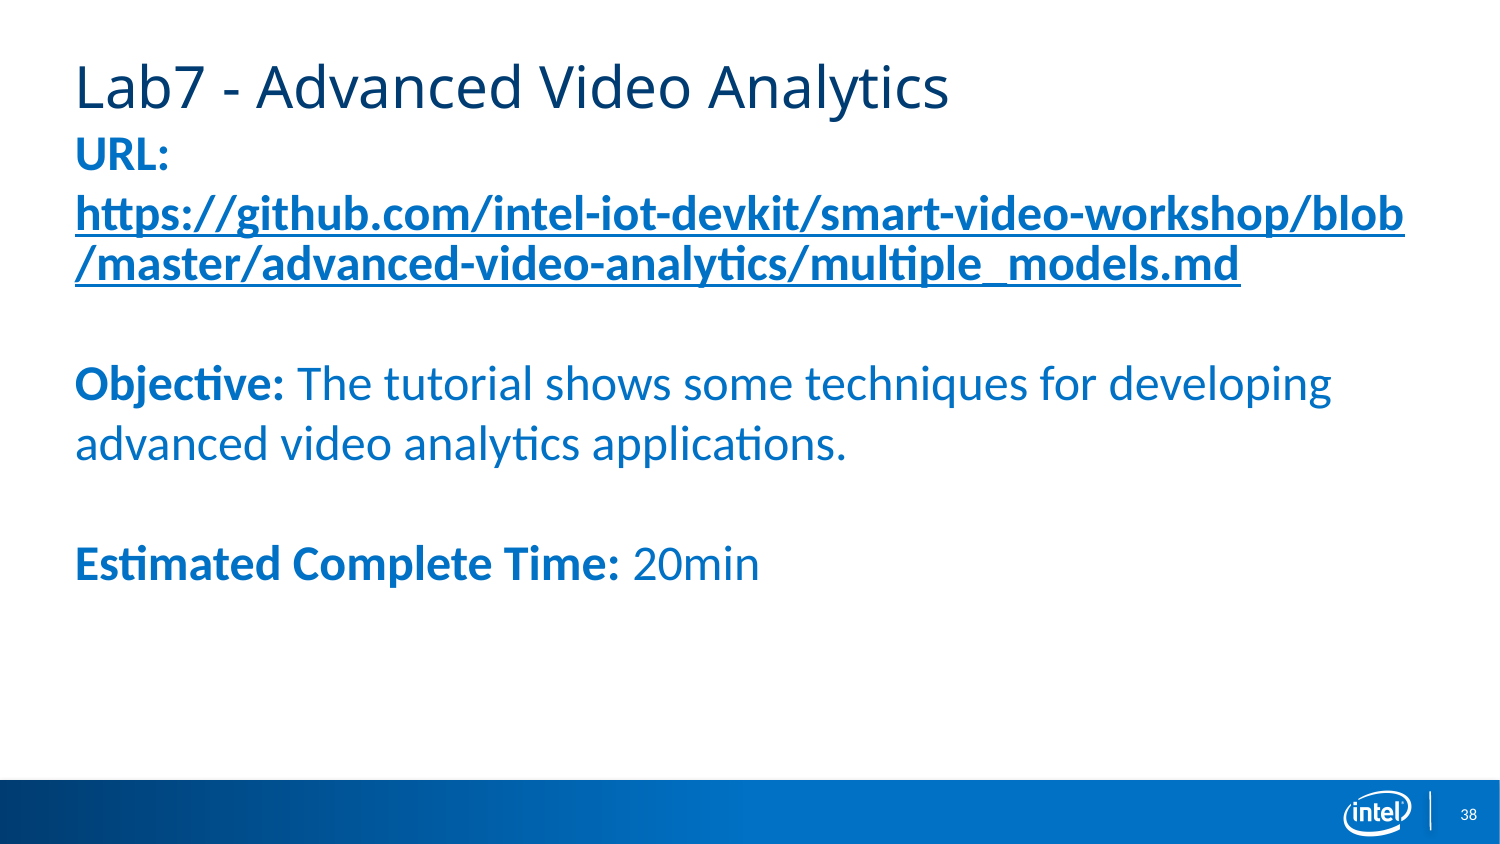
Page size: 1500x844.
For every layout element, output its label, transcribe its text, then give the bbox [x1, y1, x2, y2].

slide_number 38 [1127, 791, 1478, 837]
list URL: https://github.com/intel-iot-devkit/smart-video-workshop/blob/master/advanced-video-analytics/multiple_models.md Objective: The tutorial shows some techniques for developing advanced video analytics applications. Estimated Complete Time: 20min [74, 120, 1425, 760]
title Lab7 - Advanced Video Analytics [74, 50, 1425, 120]
